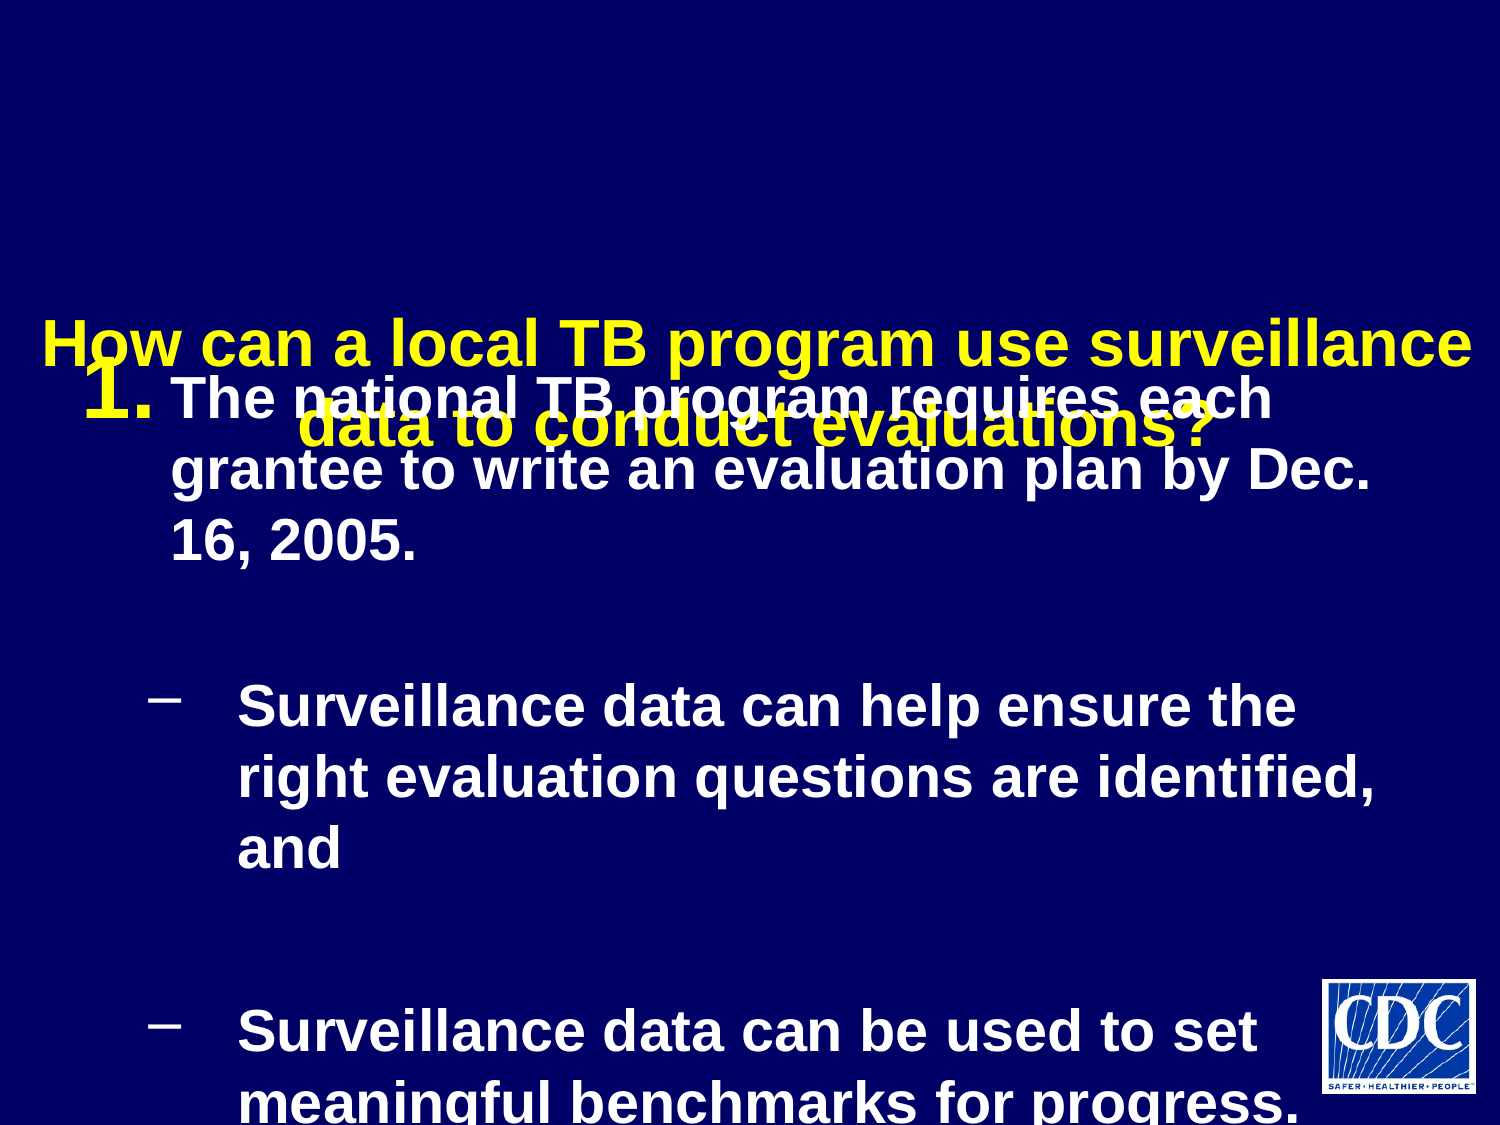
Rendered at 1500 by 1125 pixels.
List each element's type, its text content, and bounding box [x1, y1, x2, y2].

list The national TB program requires each grantee to write an evaluation plan by Dec. 16, 2005. Surveillance data can help ensure the right evaluation questions are identified, and Surveillance data can be used to set meaningful benchmarks for progress. [66, 351, 1456, 1085]
title How can a local TB program use surveillance data to conduct evaluations? [22, 302, 1495, 458]
picture [1322, 979, 1476, 1094]
